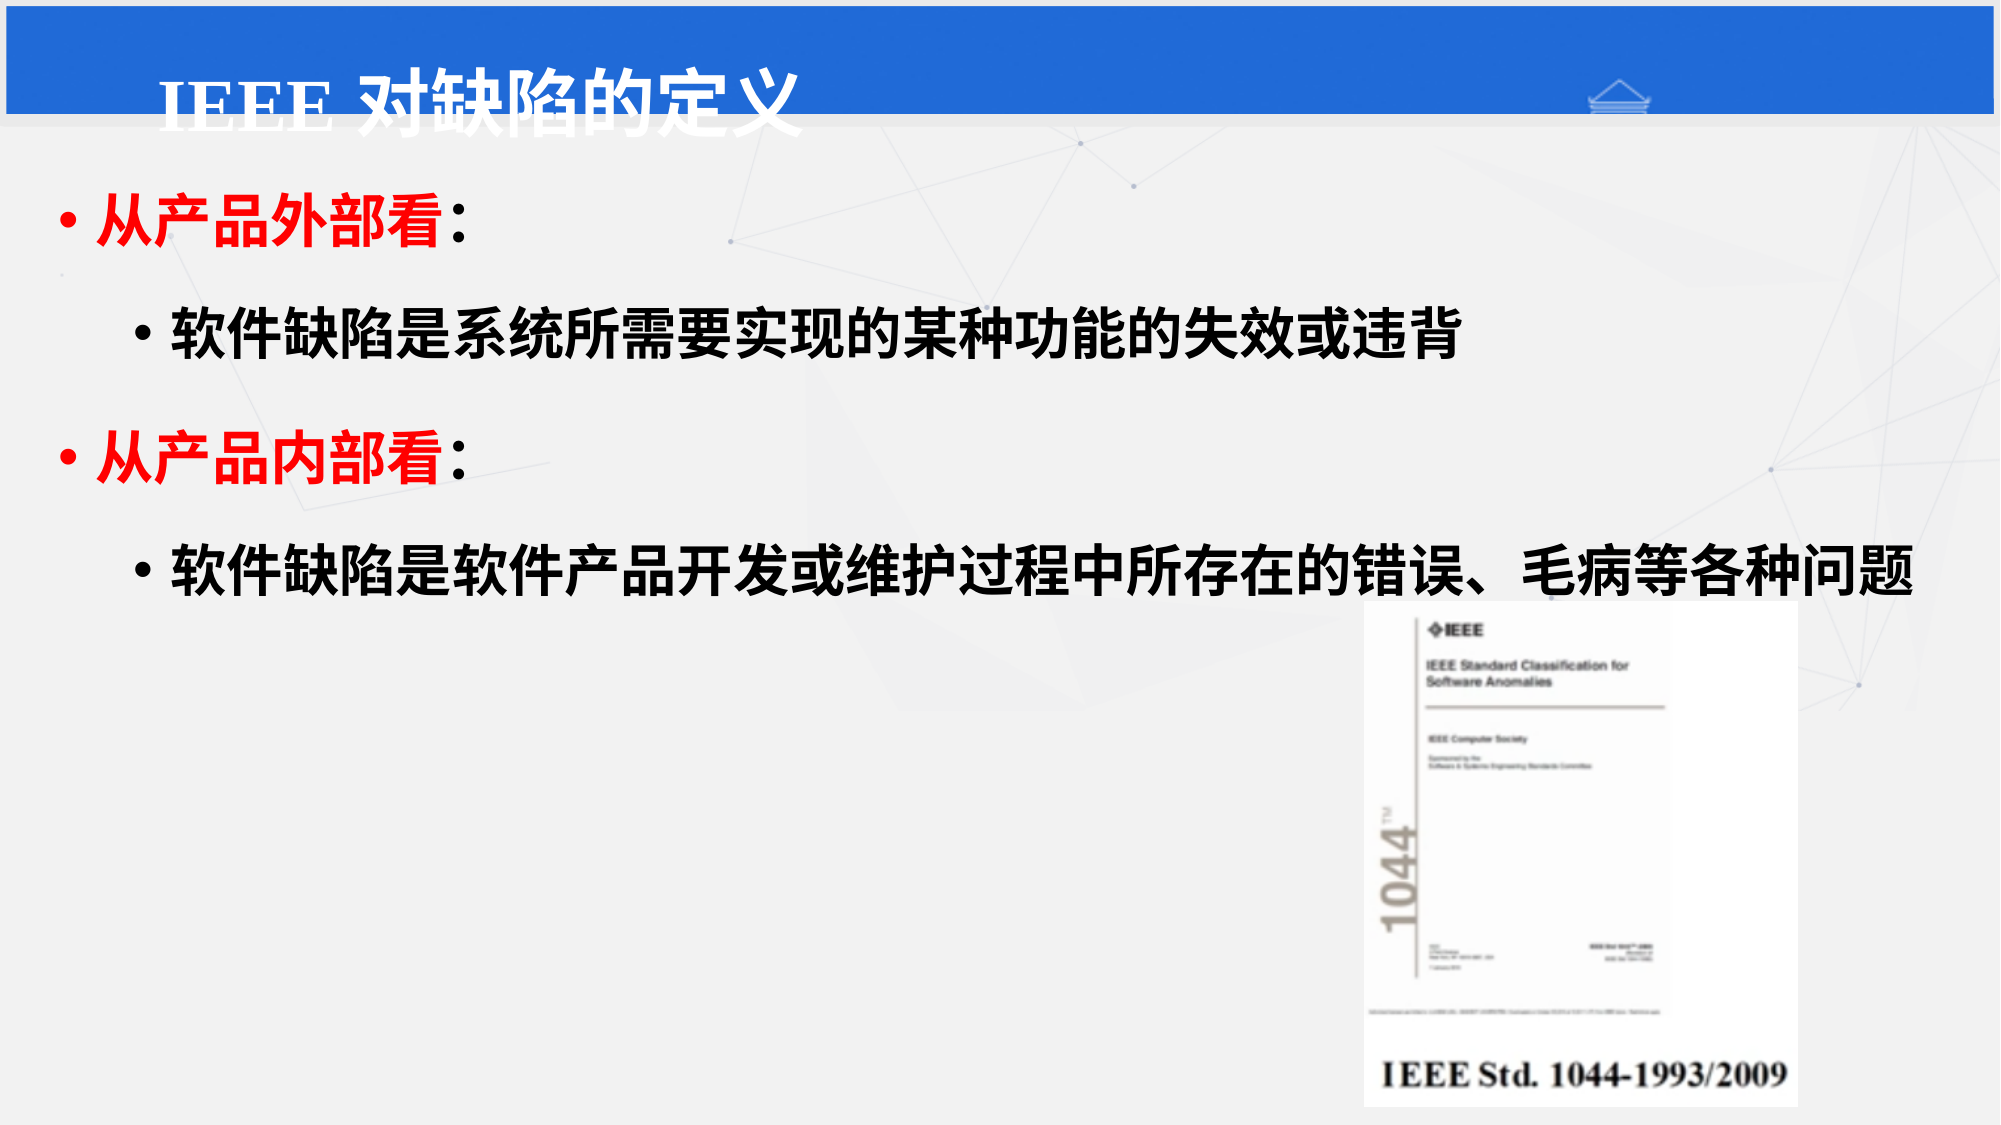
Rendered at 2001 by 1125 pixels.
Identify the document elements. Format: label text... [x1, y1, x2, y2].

picture [1364, 601, 1798, 1107]
list 从产品外部看： 软件缺陷是系统所需要实现的某种功能的失效或违背 从产品内部看： 软件缺陷是软件产品开发或维护过程中所存在的错误、毛病等各种问题 [58, 149, 1942, 911]
picture [7, 7, 1993, 114]
picture [0, 126, 2000, 711]
title IEEE对缺陷的定义 [157, 66, 1520, 134]
